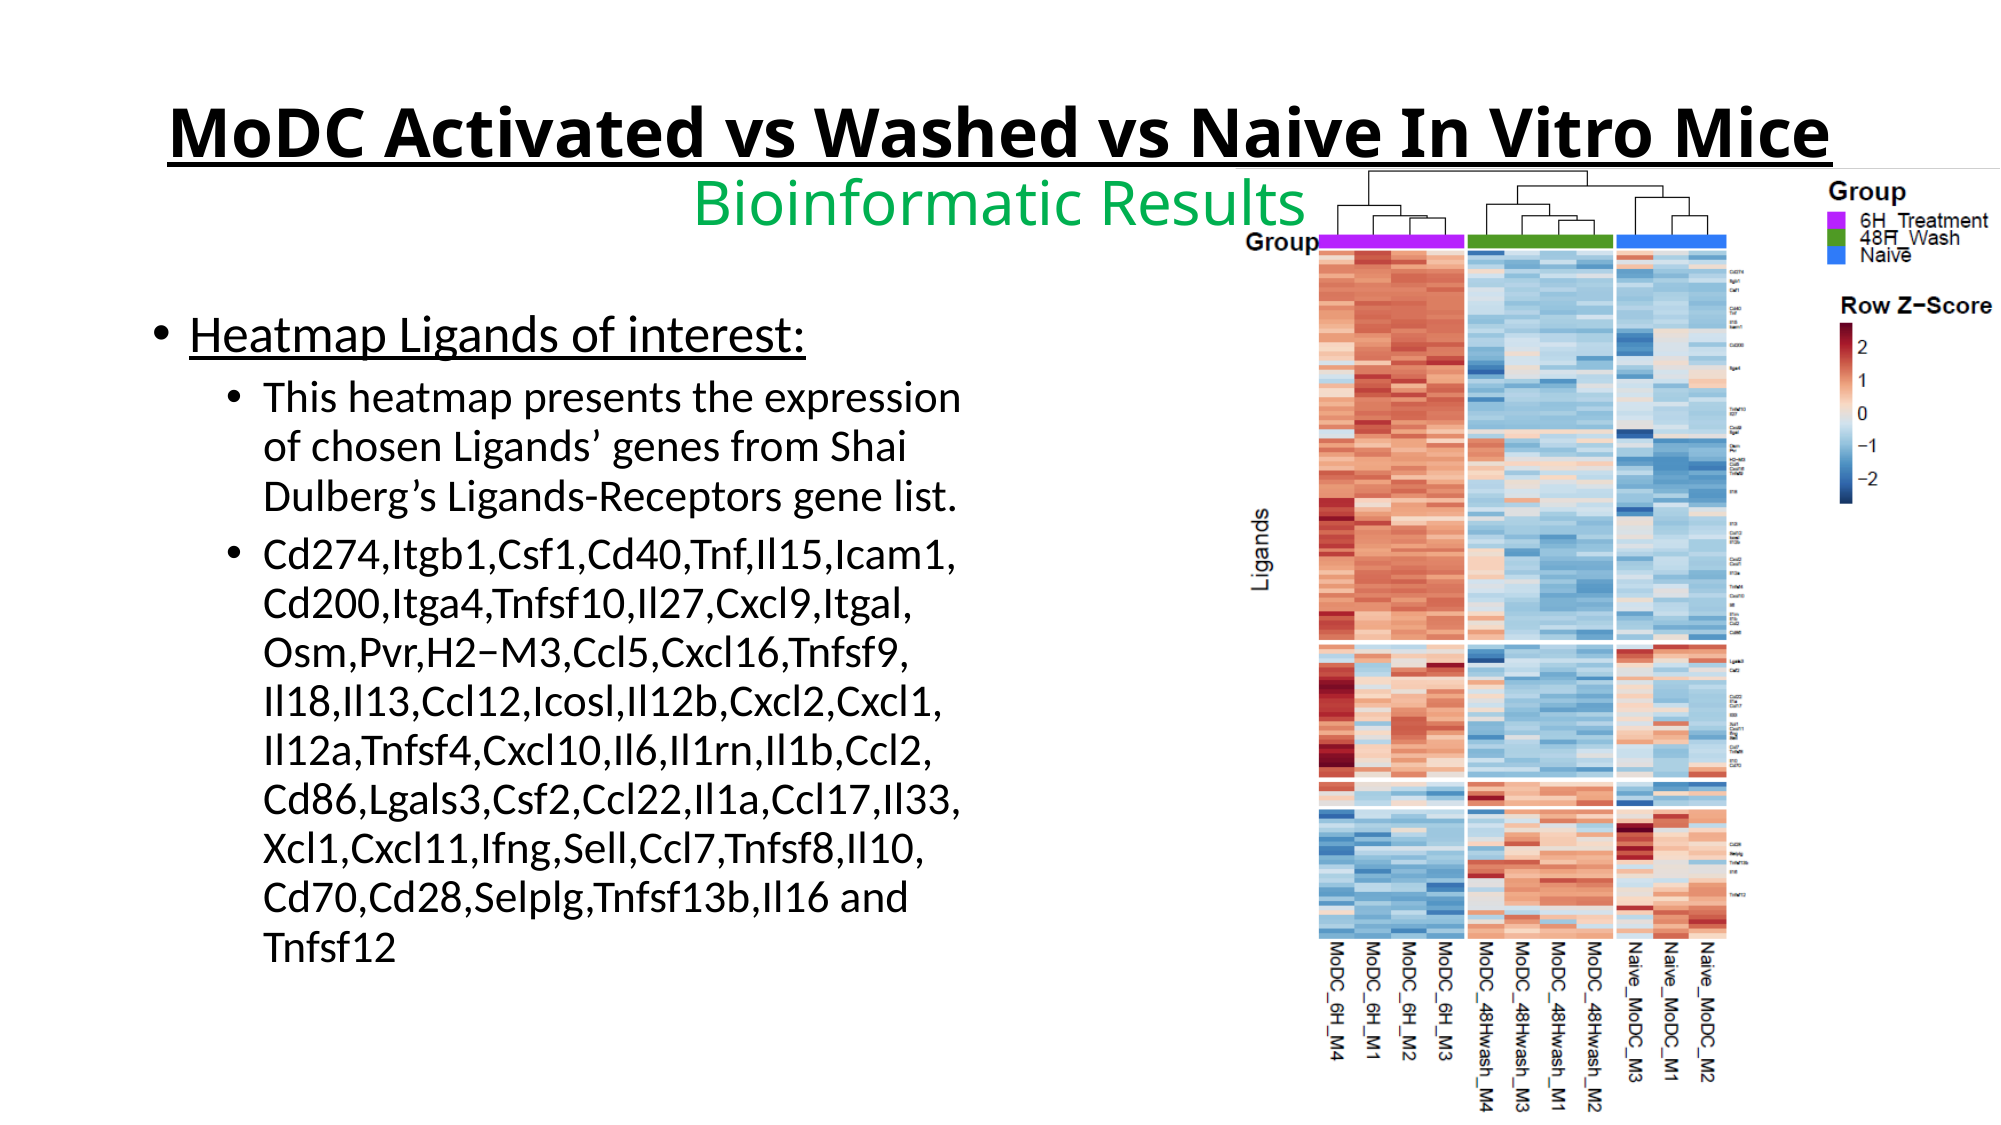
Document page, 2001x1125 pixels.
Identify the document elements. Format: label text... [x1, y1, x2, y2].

picture [1235, 168, 2000, 1121]
title MoDC Activated vs Washed vs Naive In Vitro Mice Bioinformatic Results [137, 59, 1863, 278]
list Heatmap Ligands of interest: This heatmap presents the expression of chosen Ligands’ genes from Shai Dulberg’s Ligands-Receptors gene list. Cd274,Itgb1,Csf1,Cd40,Tnf,Il15,Icam1,Cd200,Itga4,Tnfsf10,Il27,Cxcl9,Itgal, Osm,Pvr,H2−M3,Ccl5,Cxcl16,Tnfsf9, Il18,Il13,Ccl12,Icosl,Il12b,Cxcl2,Cxcl1, Il12a,Tnfsf4,Cxcl10,Il6,Il1rn,Il1b,Ccl2, Cd86,Lgals3,Csf2,Ccl22,Il1a,Ccl17,Il33,Xcl1,Cxcl11,Ifng,Sell,Ccl7,Tnfsf8,Il10, Cd70,Cd28,Selplg,Tnfsf13b,Il16 and Tnfsf12 [137, 299, 987, 1014]
